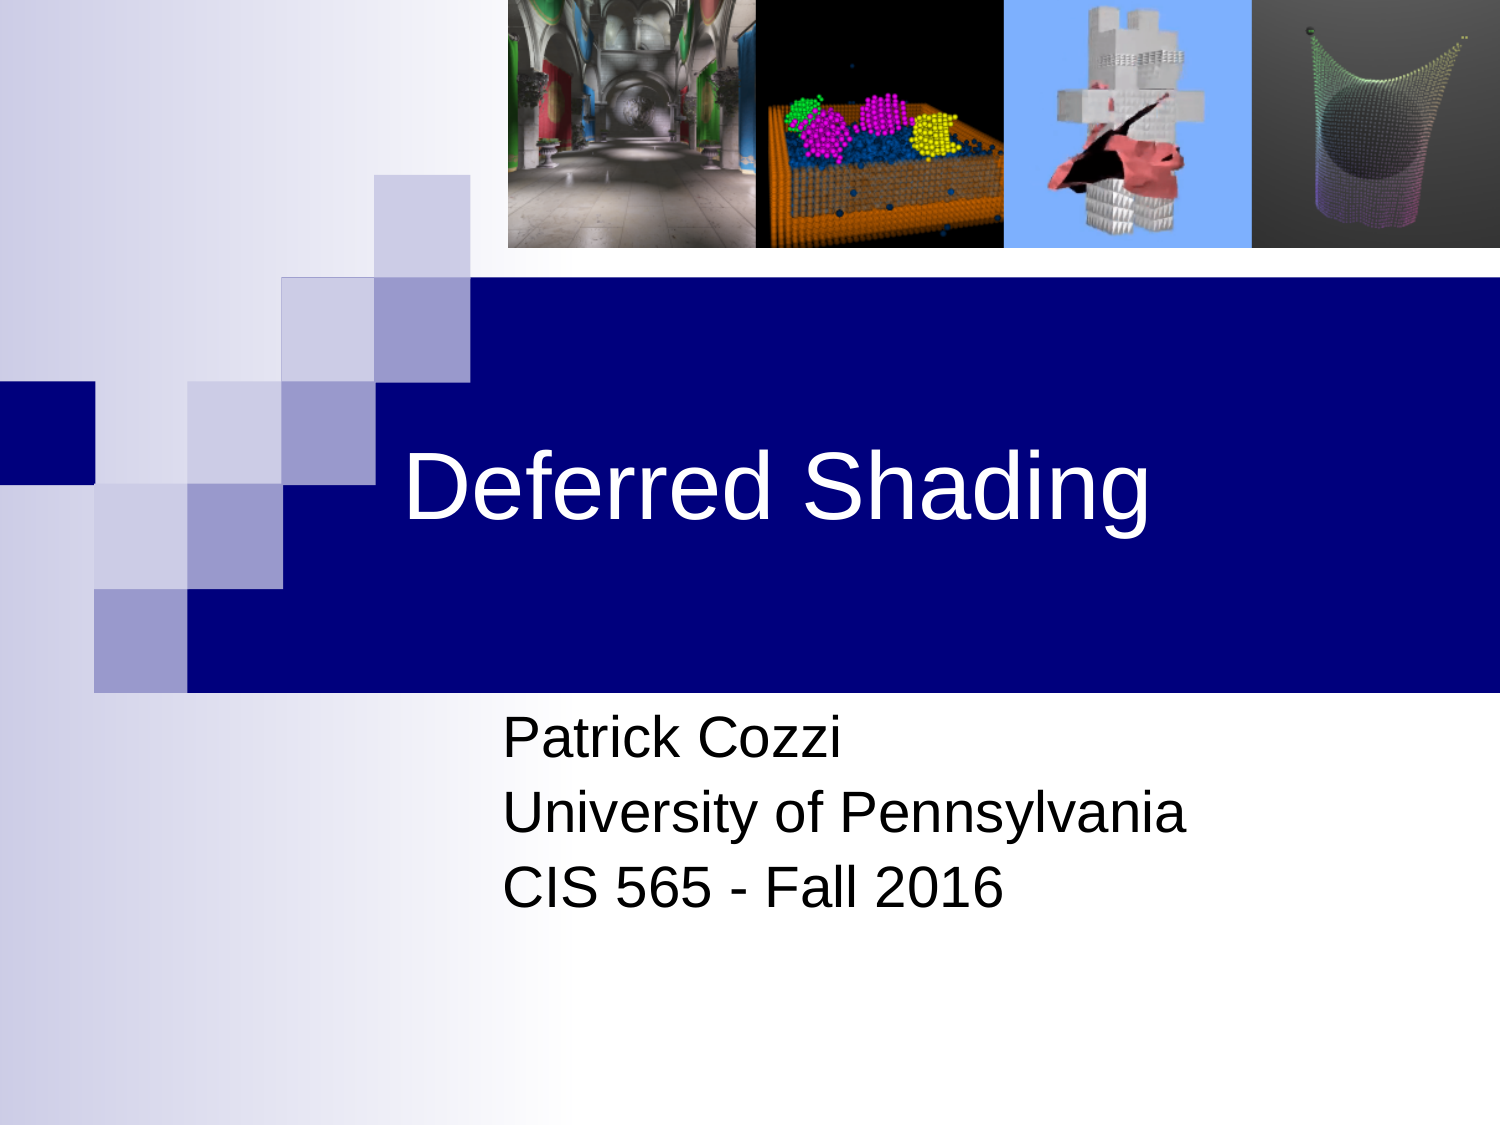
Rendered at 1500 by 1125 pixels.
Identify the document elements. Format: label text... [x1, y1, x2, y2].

picture [508, 0, 1500, 248]
title Deferred Shading [387, 299, 1500, 663]
subtitle Patrick Cozzi University of Pennsylvania CIS 565 - Fall 2016 [487, 699, 1475, 988]
